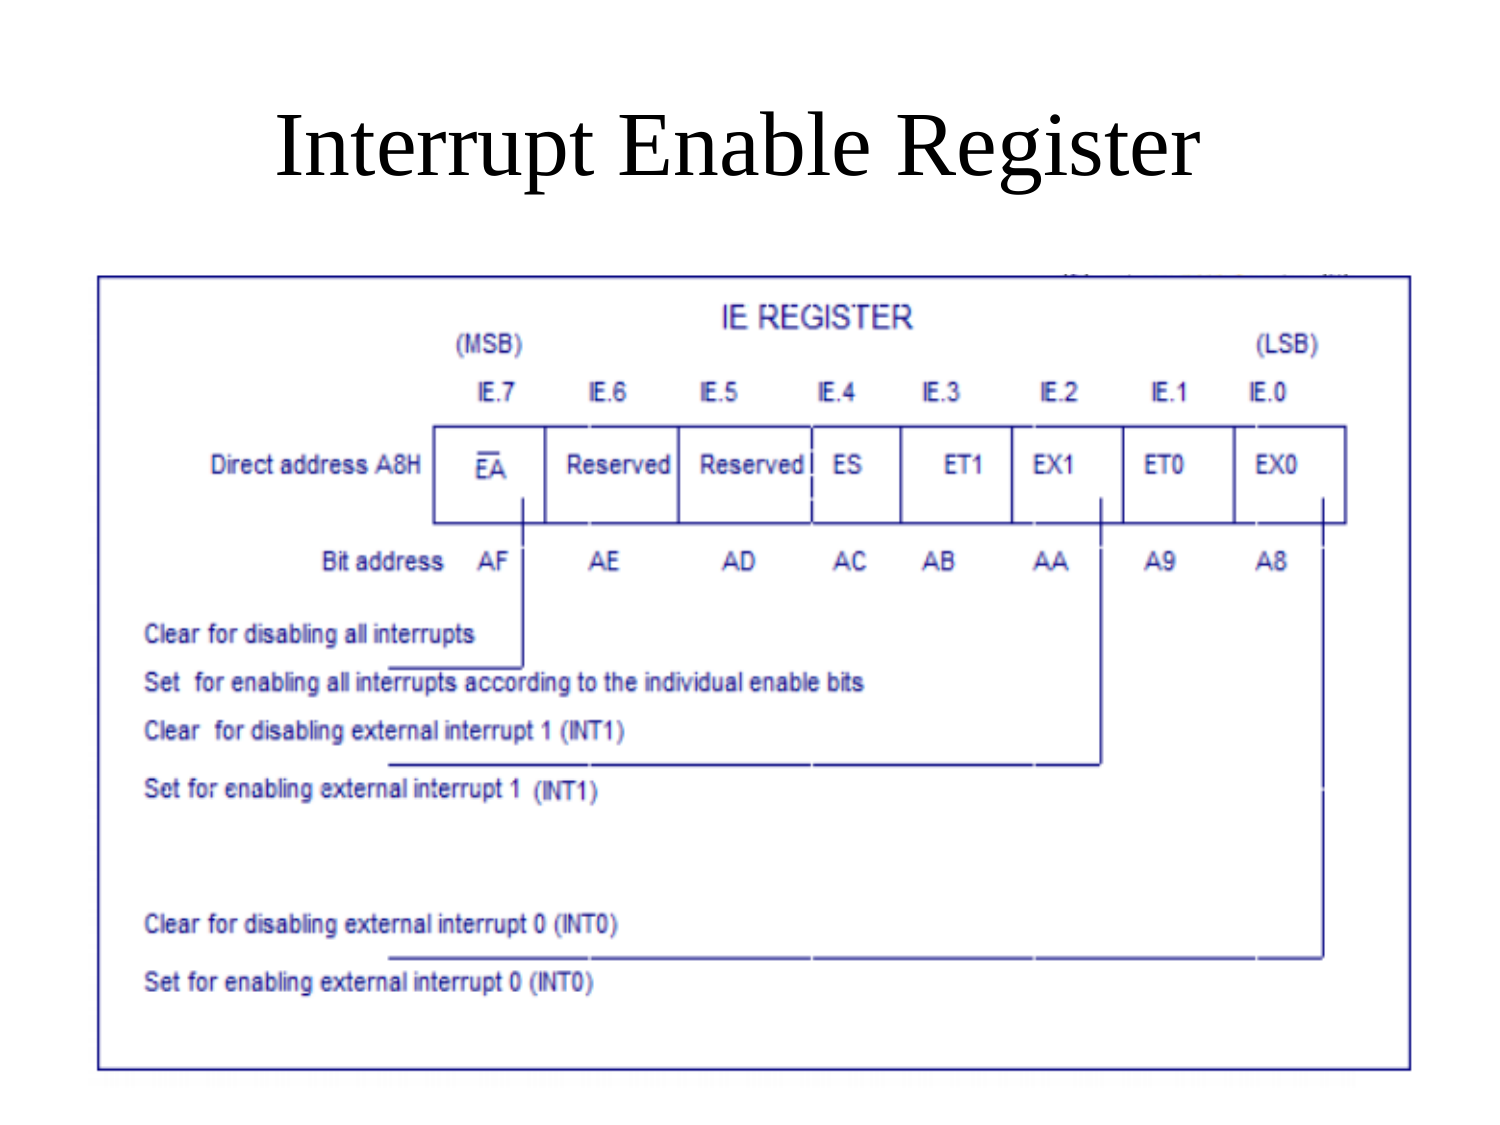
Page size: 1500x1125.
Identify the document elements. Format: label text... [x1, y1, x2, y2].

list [88, 274, 1426, 1088]
title Interrupt Enable Register [75, 45, 1425, 233]
